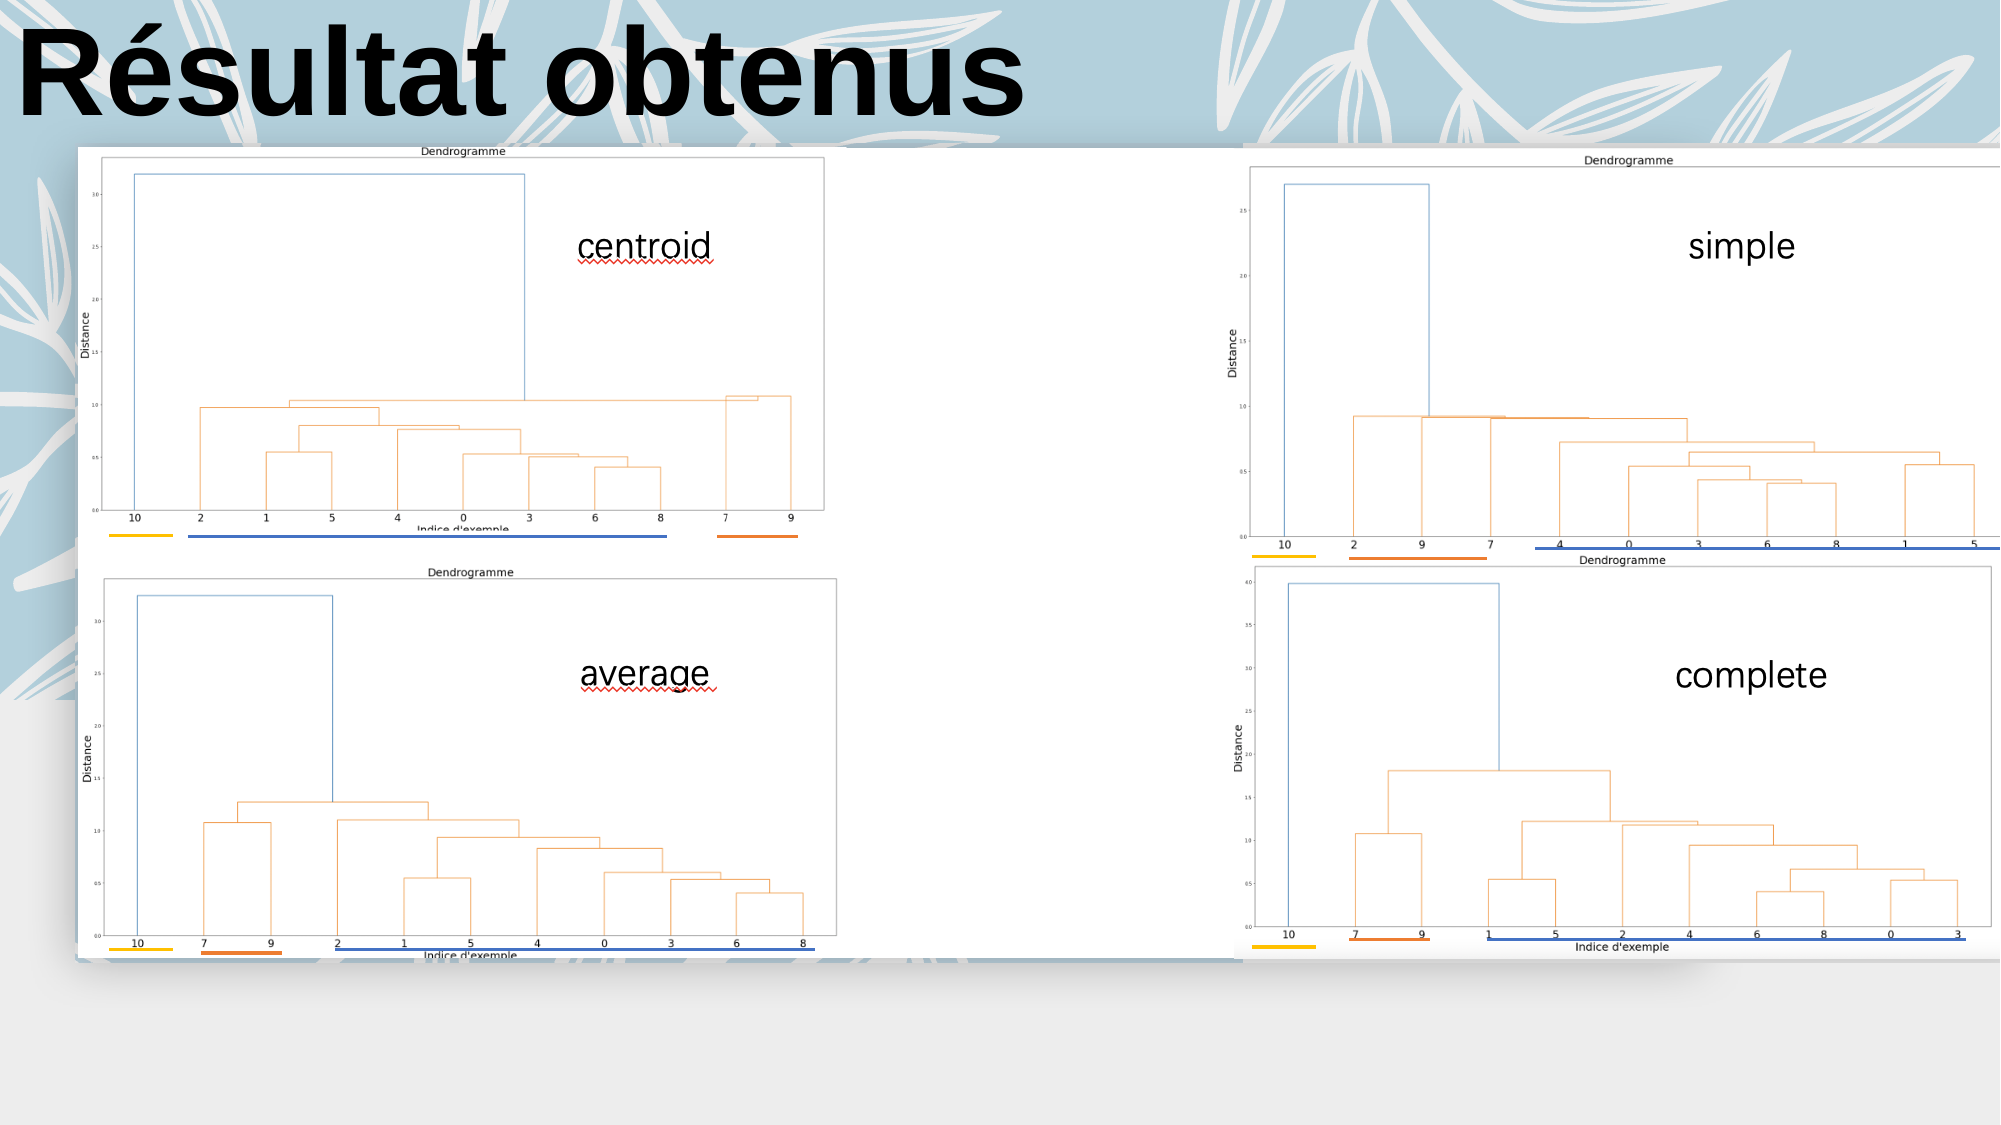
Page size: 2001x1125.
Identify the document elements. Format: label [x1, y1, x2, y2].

text_box [0, 0, 2000, 700]
picture [74, 143, 2000, 963]
text_box [0, 702, 2000, 1125]
